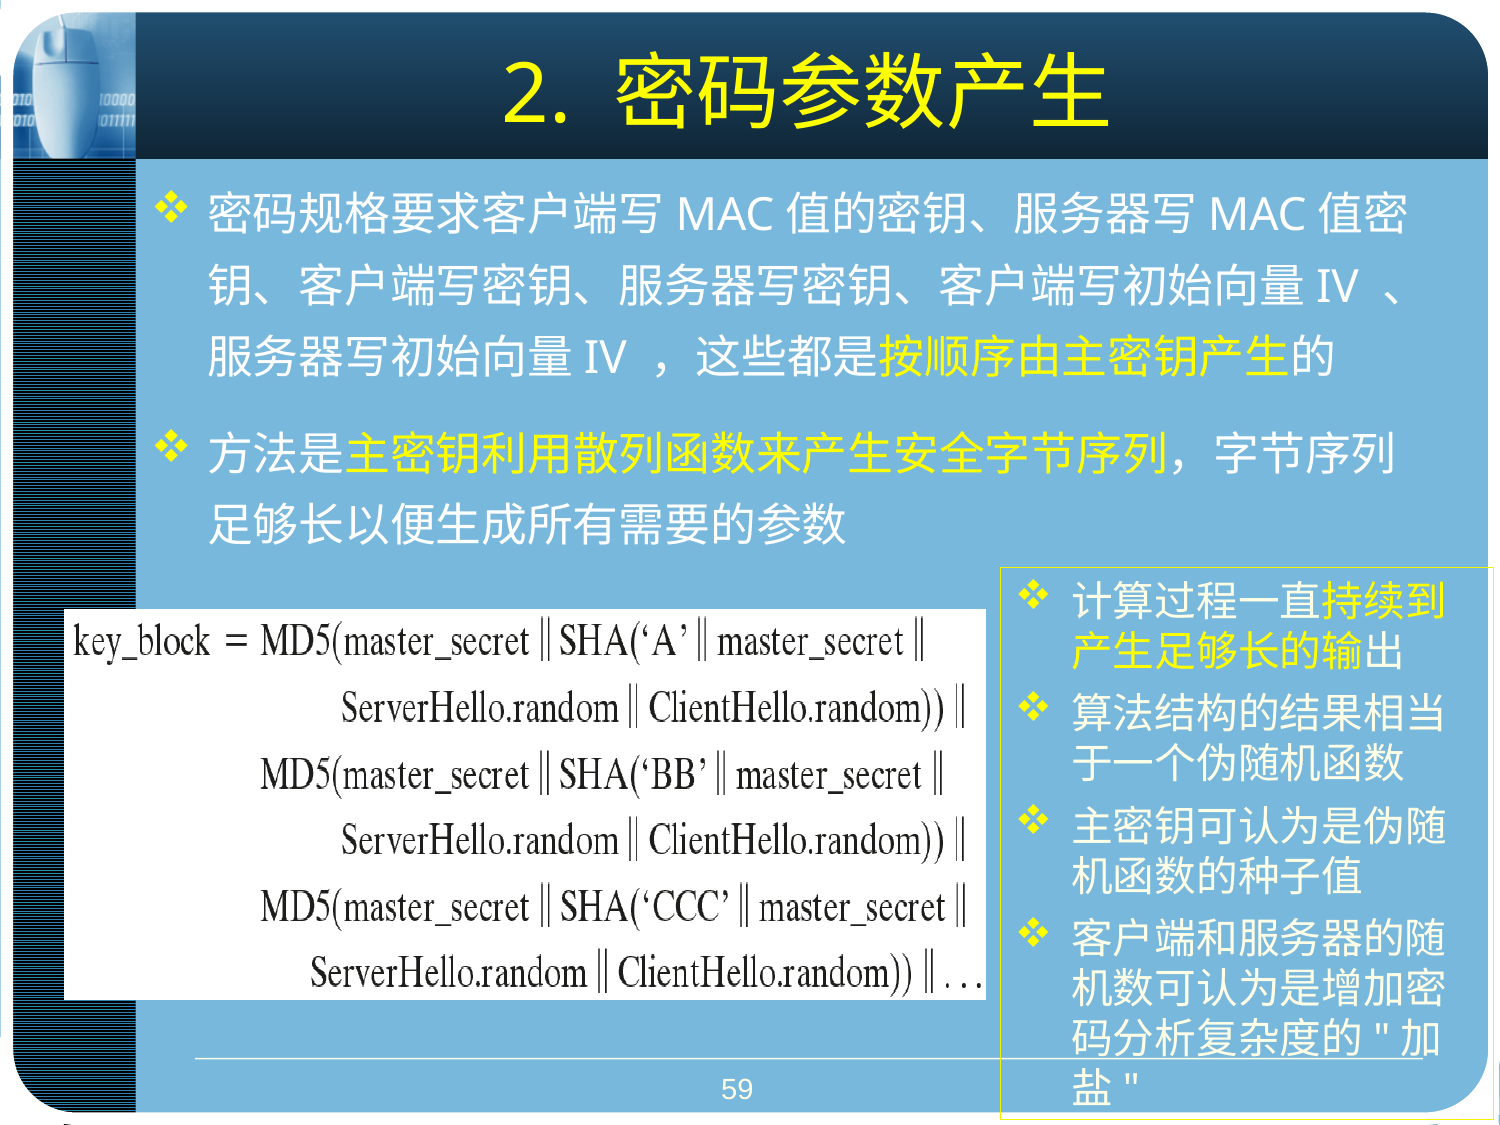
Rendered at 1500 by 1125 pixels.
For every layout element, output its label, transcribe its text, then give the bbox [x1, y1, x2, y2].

title 2. 密码参数产生 [194, 30, 1420, 149]
list 密码规格要求客户端写MAC值的密钥、服务器写MAC值密钥、客户端写密钥、服务器写密钥、客户端写初始向量IV 、服务器写初始向量IV ，这些都是按顺序由主密钥产生的 方法是主密钥利用散列函数来产生安全字节序列，字节序列足够长以便生成所有需要的参数 [135, 160, 1452, 669]
picture [64, 609, 986, 1000]
slide_number 59 [562, 1062, 913, 1113]
text_box 计算过程一直持续到产生足够长的输出 算法结构的结果相当于一个伪随机函数 主密钥可认为是伪随机函数的种子值 客户端和服务器的随机数可认为是增加密码分析复杂度的"加盐" [1000, 567, 1494, 1120]
picture [14, 13, 136, 158]
